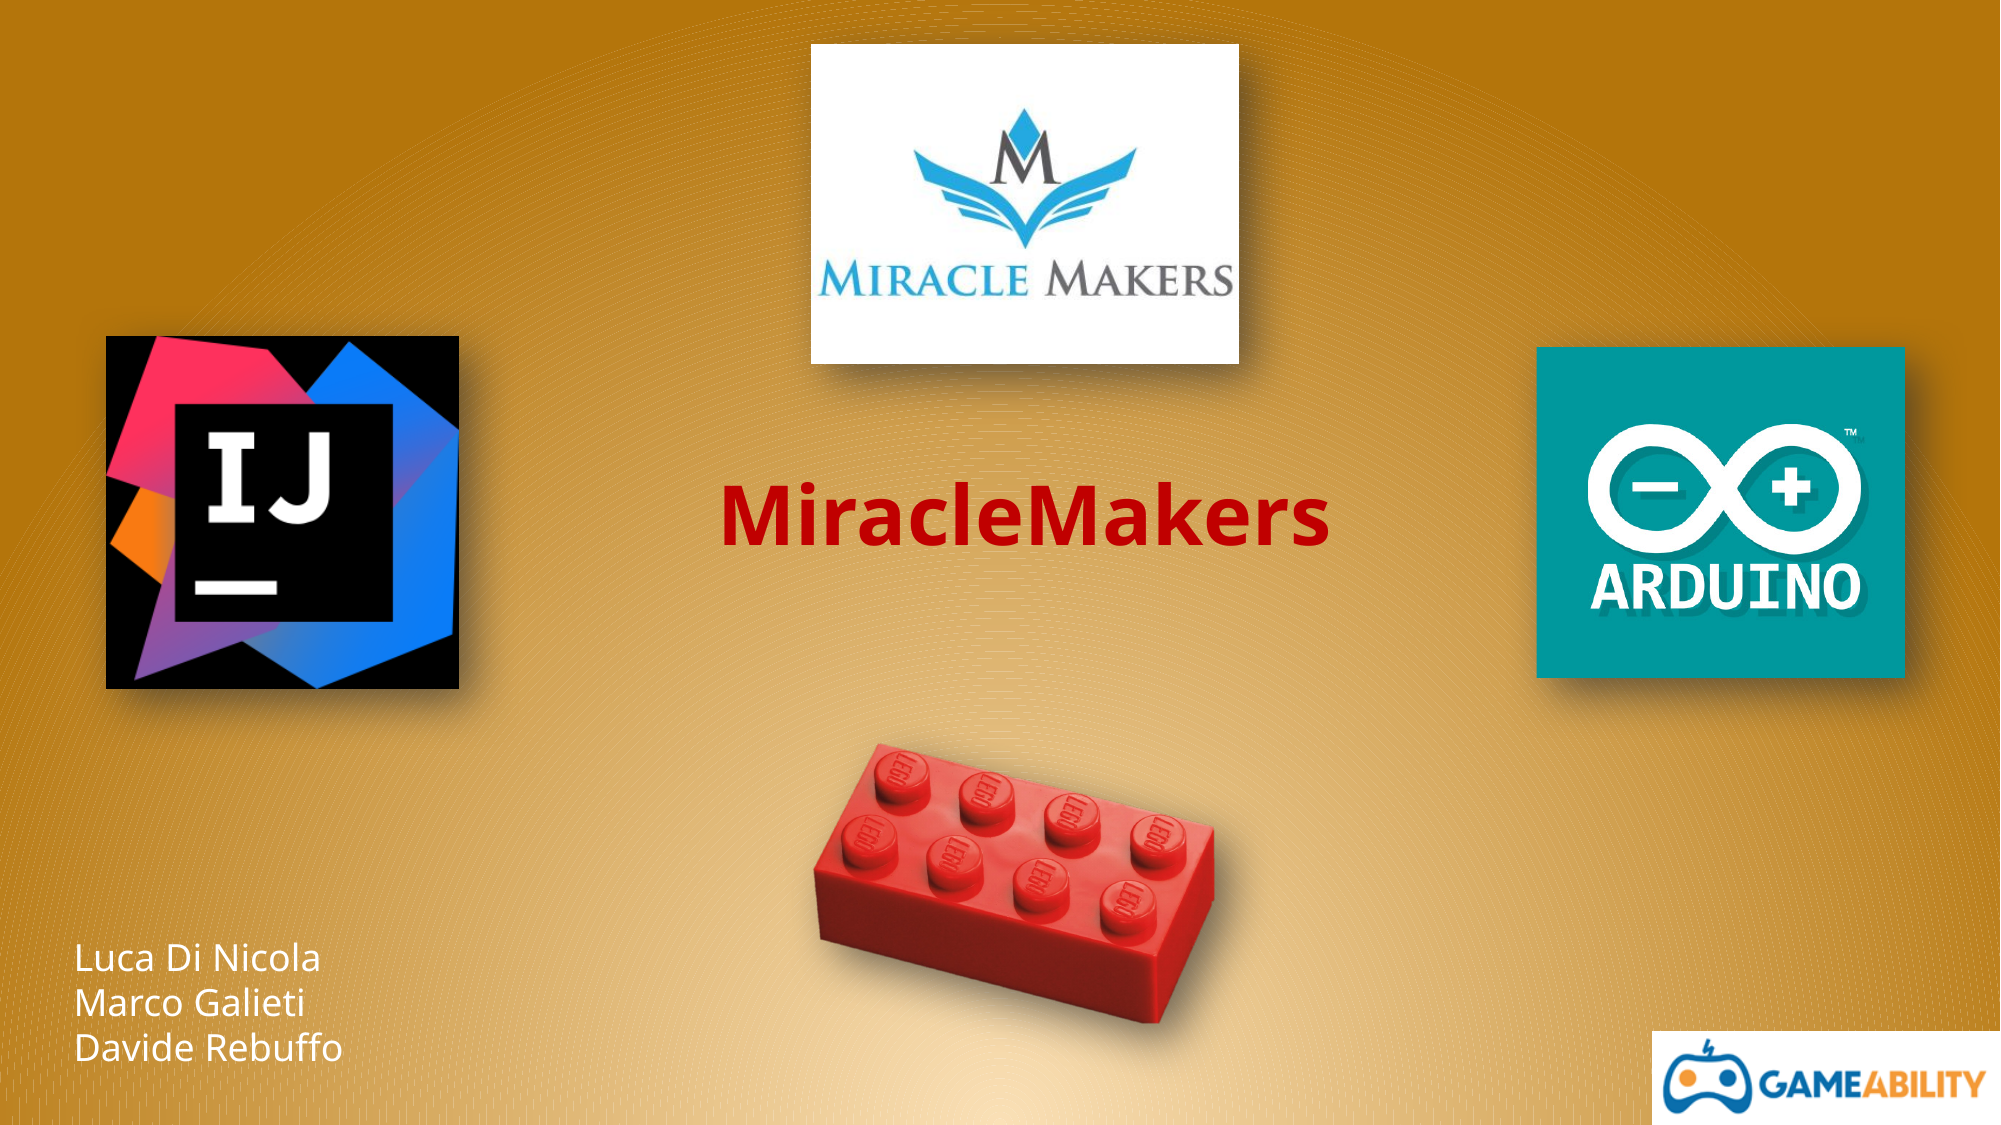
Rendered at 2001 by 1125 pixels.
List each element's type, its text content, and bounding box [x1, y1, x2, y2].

picture [811, 43, 1239, 365]
picture [1652, 1031, 2000, 1125]
picture [106, 335, 460, 689]
text_box Luca Di Nicola Marco Galieti Davide Rebuffo [58, 926, 360, 1077]
picture [788, 705, 1235, 1059]
title MiracleMakers [507, 454, 1519, 570]
picture [1536, 346, 1906, 678]
